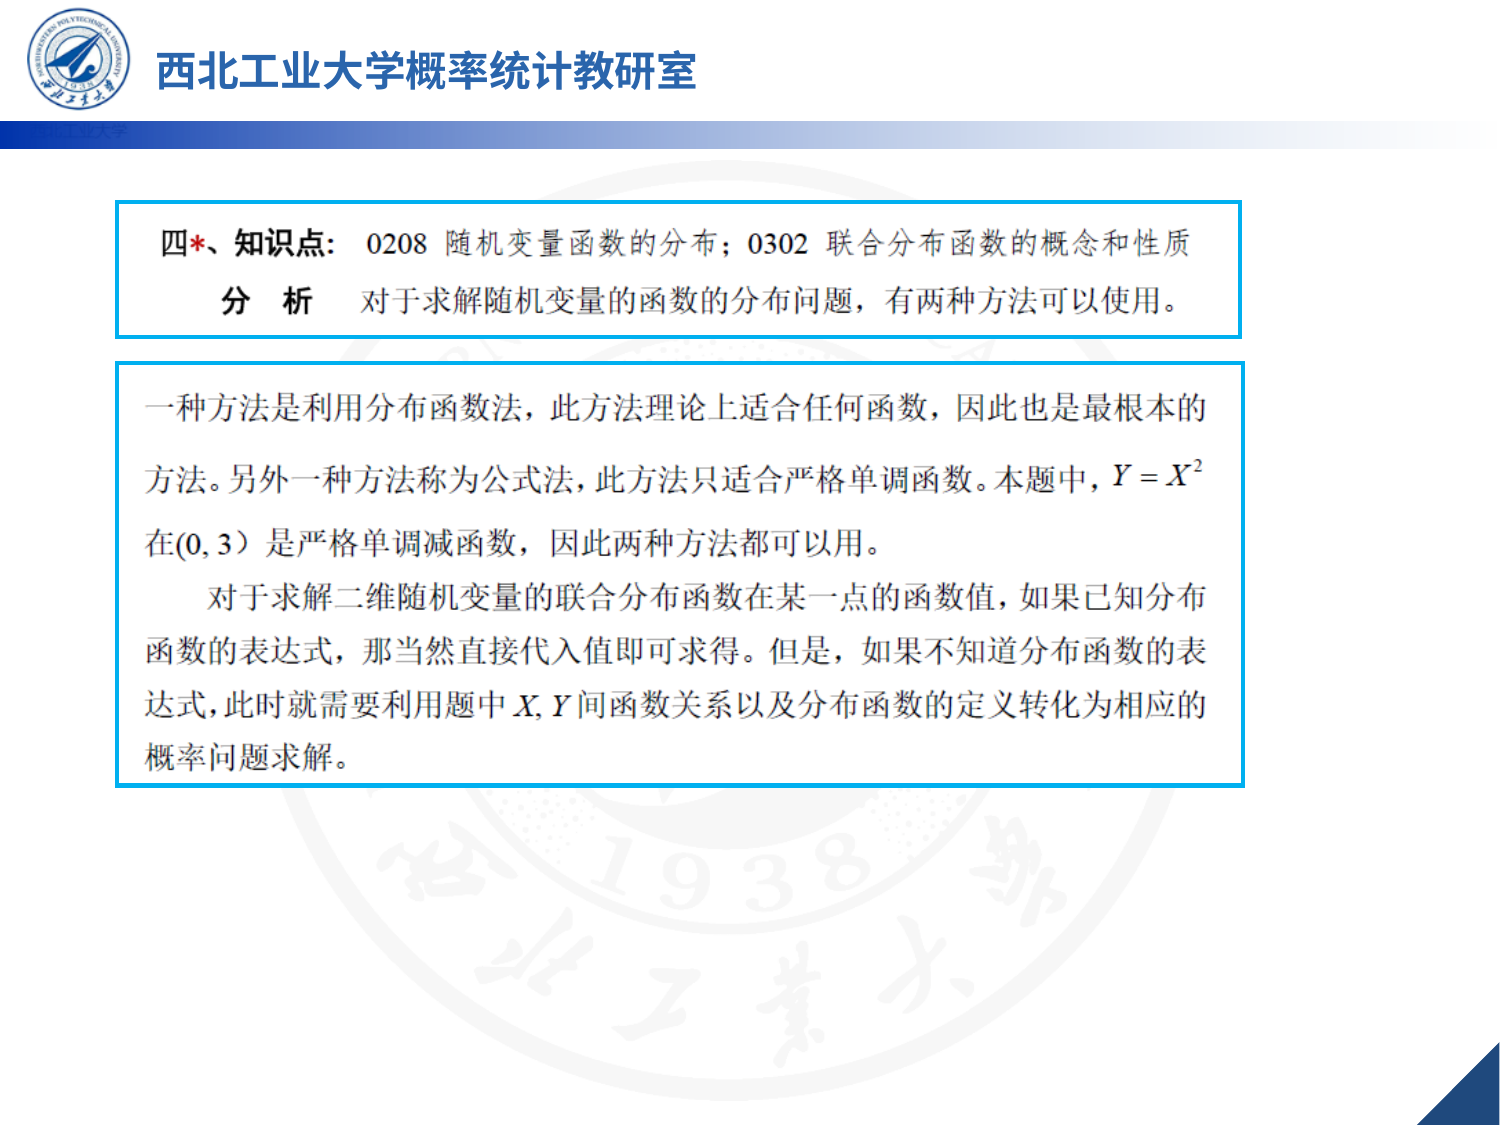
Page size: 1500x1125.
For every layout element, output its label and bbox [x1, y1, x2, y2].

picture [120, 366, 1240, 782]
picture [120, 205, 1237, 334]
picture [3, 1, 152, 121]
